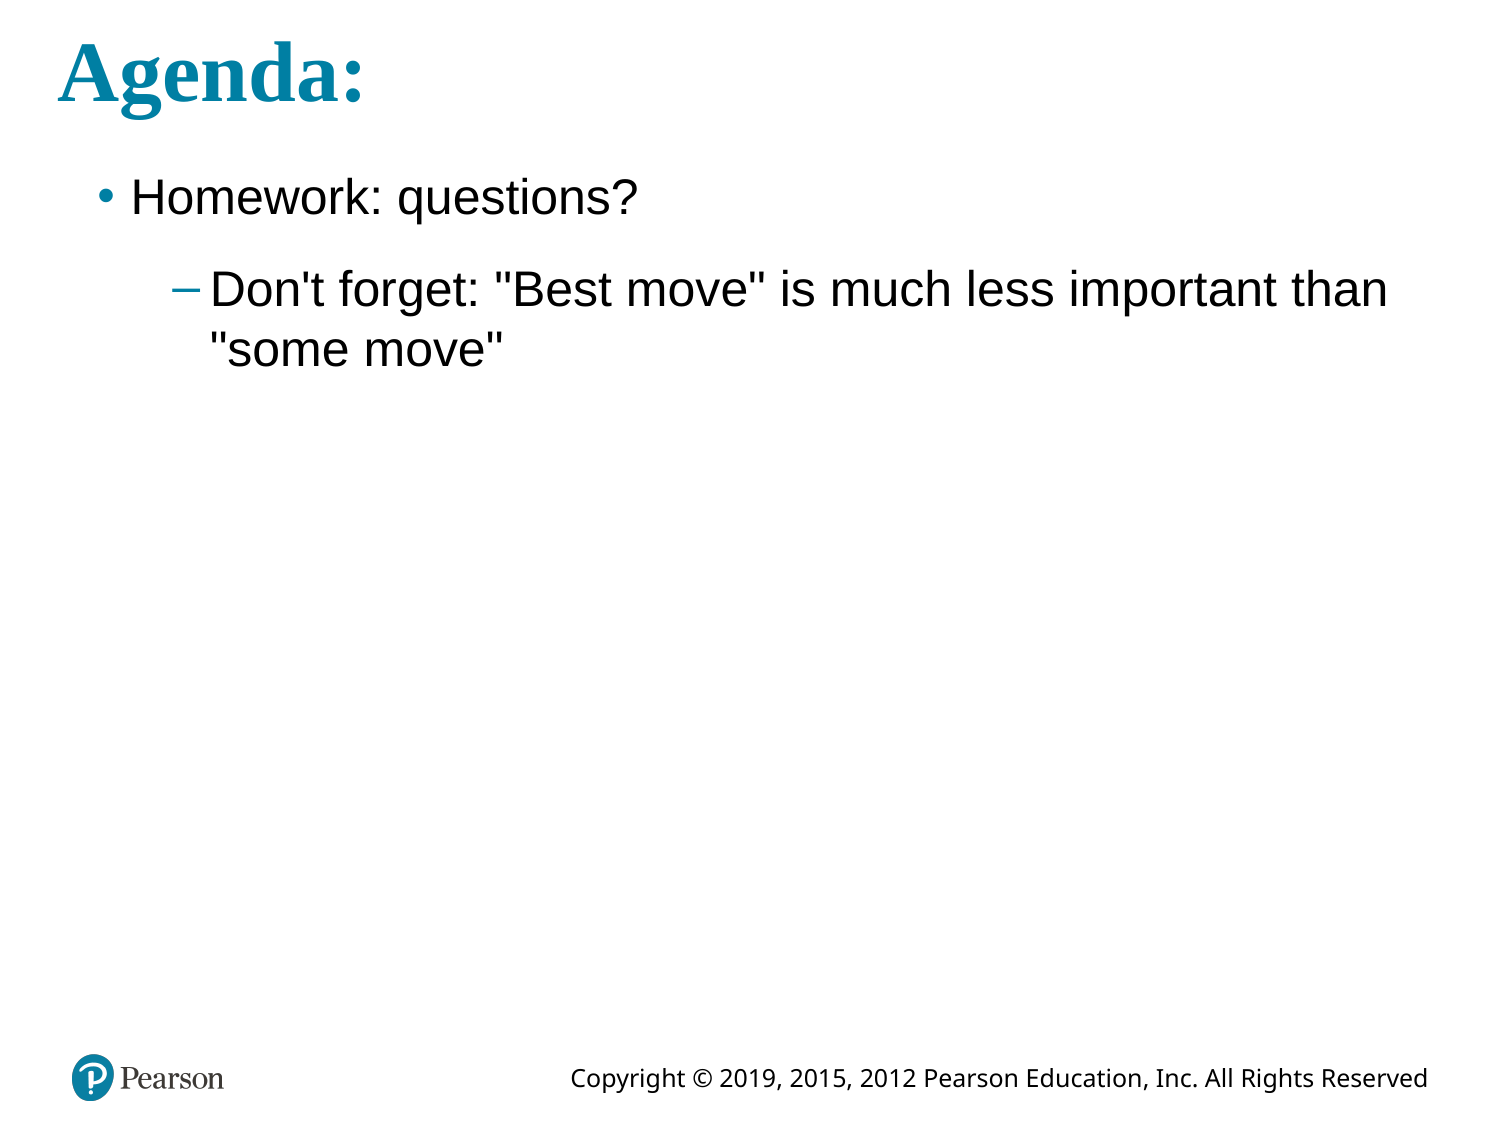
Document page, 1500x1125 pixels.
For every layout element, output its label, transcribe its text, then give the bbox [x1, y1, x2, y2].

picture [72, 1087, 83, 1101]
picture [80, 1063, 106, 1088]
picture [98, 1054, 224, 1101]
list Homework: questions? Don't forget: "Best move" is much less important than "some move" [65, 149, 1417, 976]
title Agenda: [41, 0, 1440, 135]
picture [72, 1054, 88, 1070]
